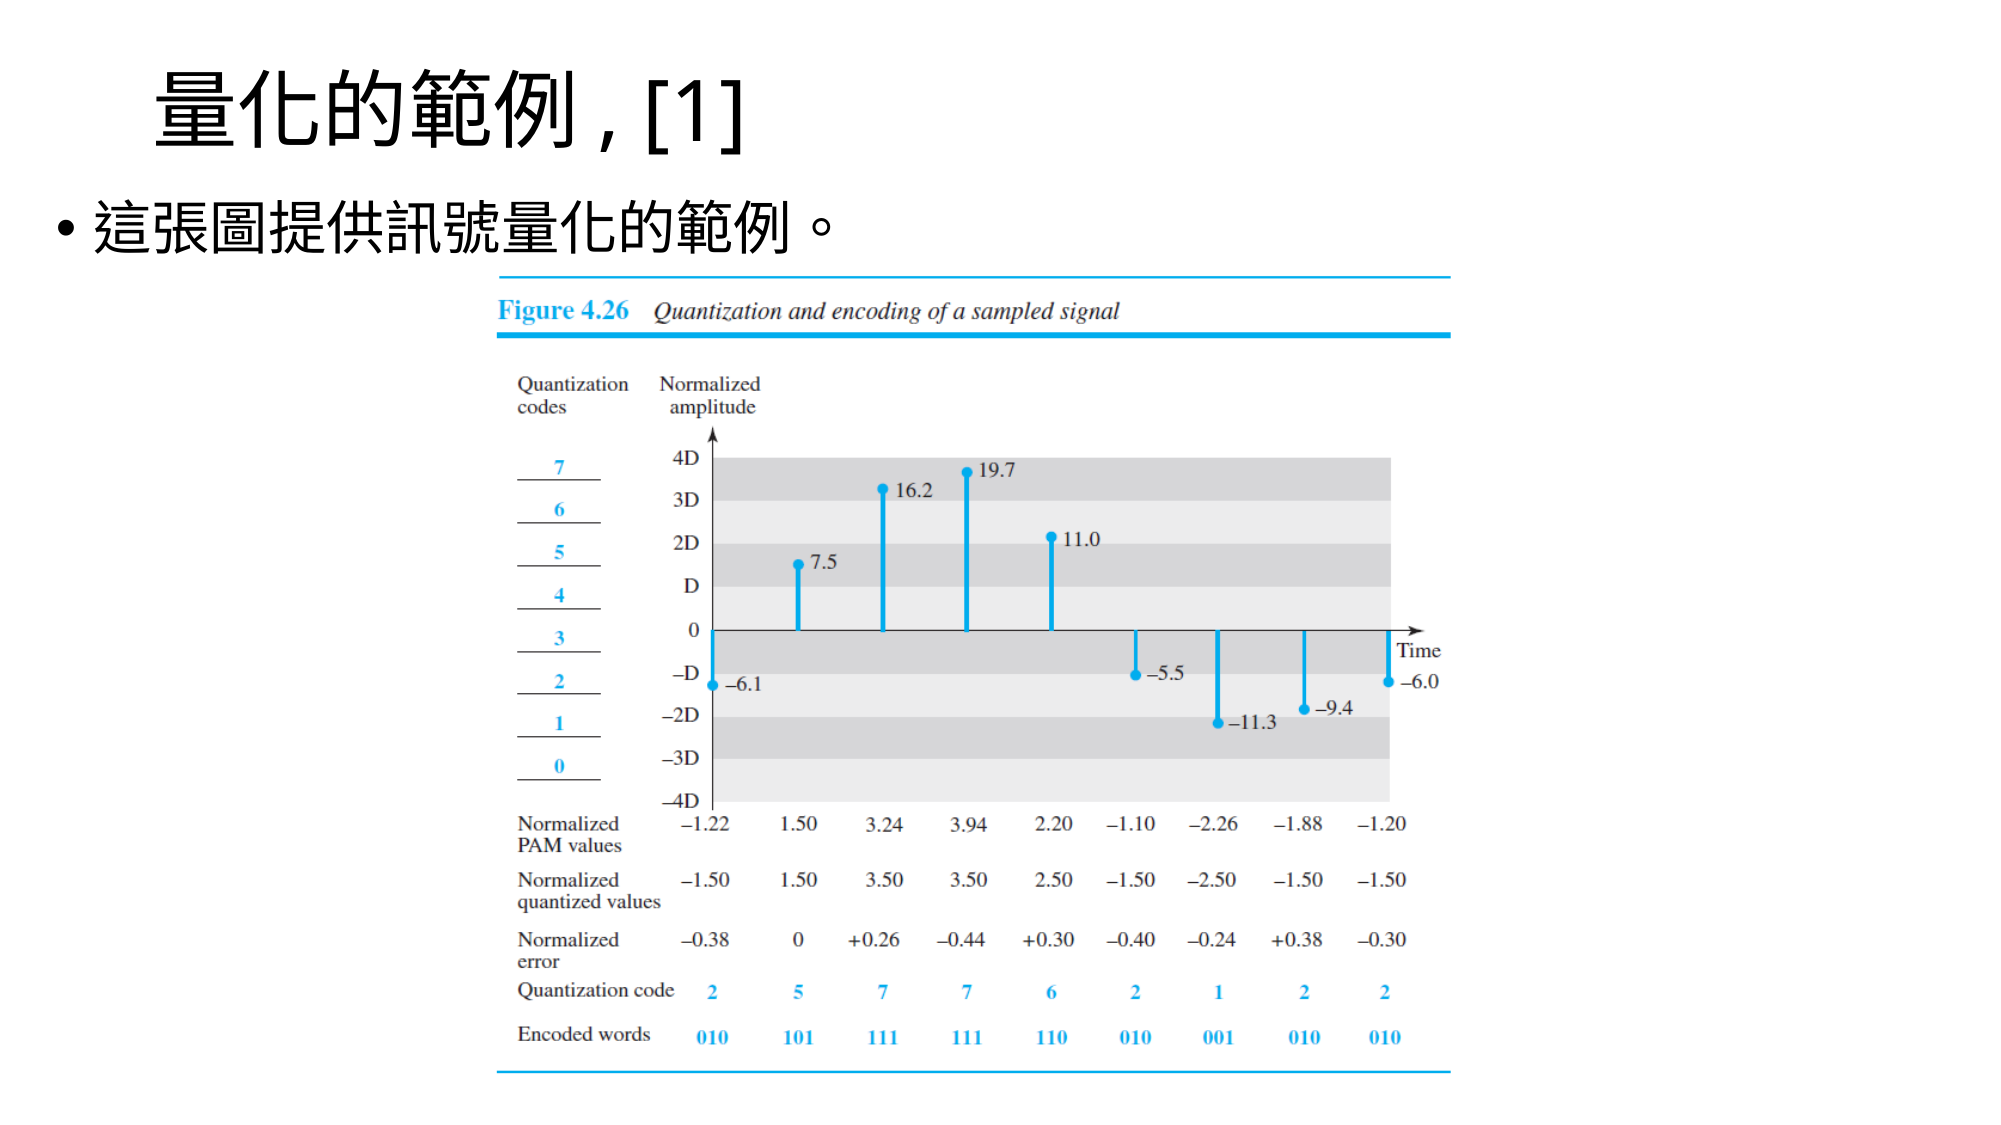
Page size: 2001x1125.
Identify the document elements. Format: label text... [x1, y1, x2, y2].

list 這張圖提供訊號量化的範例。 [40, 192, 1908, 1014]
title 量化的範例, [1] [137, 59, 1863, 168]
picture [491, 269, 1458, 1078]
